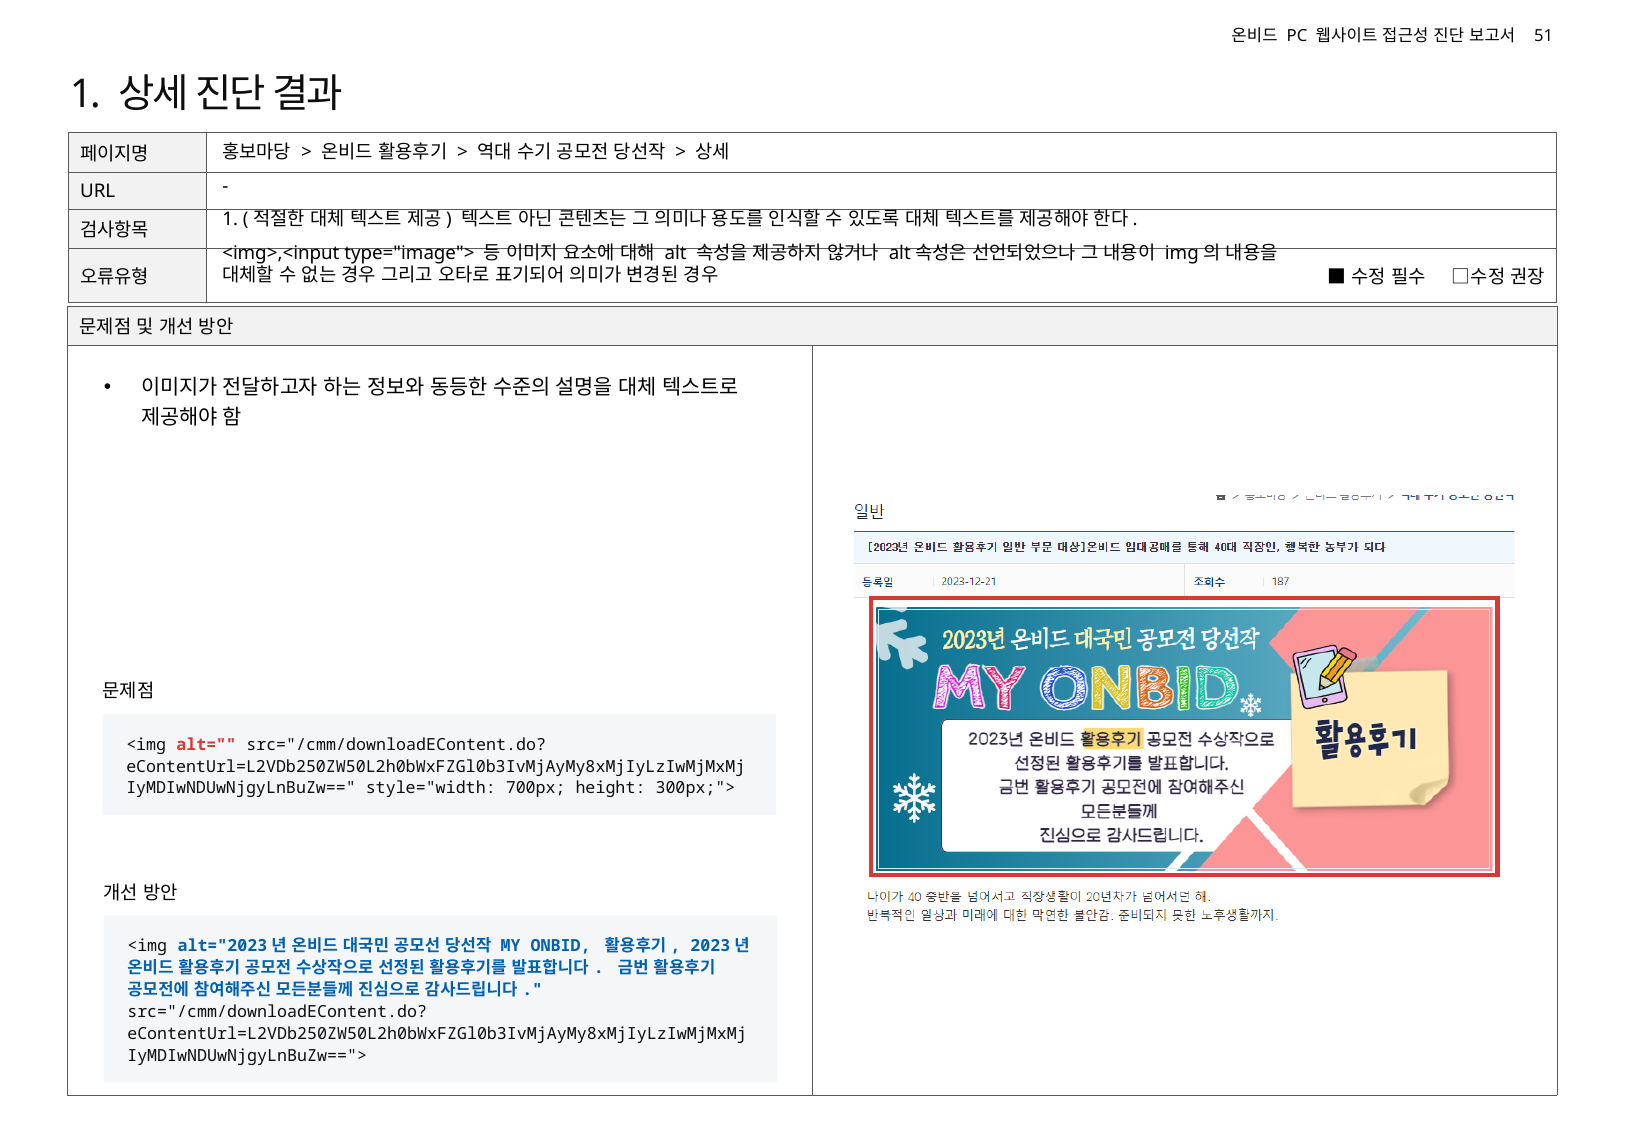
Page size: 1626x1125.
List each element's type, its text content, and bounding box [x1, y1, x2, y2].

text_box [102, 679, 777, 838]
list - [207, 167, 1557, 201]
list 홍보마당 > 온비드 활용후기 > 역대 수기 공모전 당선작 > 상세 [207, 133, 1557, 167]
list 이미지가 전달하고자 하는 정보와 동등한 수준의 설명을 대체 텍스트로 제공해야 함 [103, 368, 778, 499]
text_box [103, 880, 778, 1062]
title 1. 상세 진단 결과 [69, 72, 1126, 117]
list 1. (적절한 대체 텍스트 제공) 텍스트 아닌 콘텐츠는 그 의미나 용도를 인식할 수 있도록 대체 텍스트를 제공해야 한다. [207, 201, 1557, 236]
list <img>,<input type="image"> 등 이미지 요소에 대해 alt 속성을 제공하지 않거나 alt속성은 선언되었으나 그 내용이 img의 내용을 대체할 수 없는 경우 그리고 오타로 표기되어 의미가 변경된 경우 [207, 235, 1293, 291]
picture [847, 495, 1522, 937]
